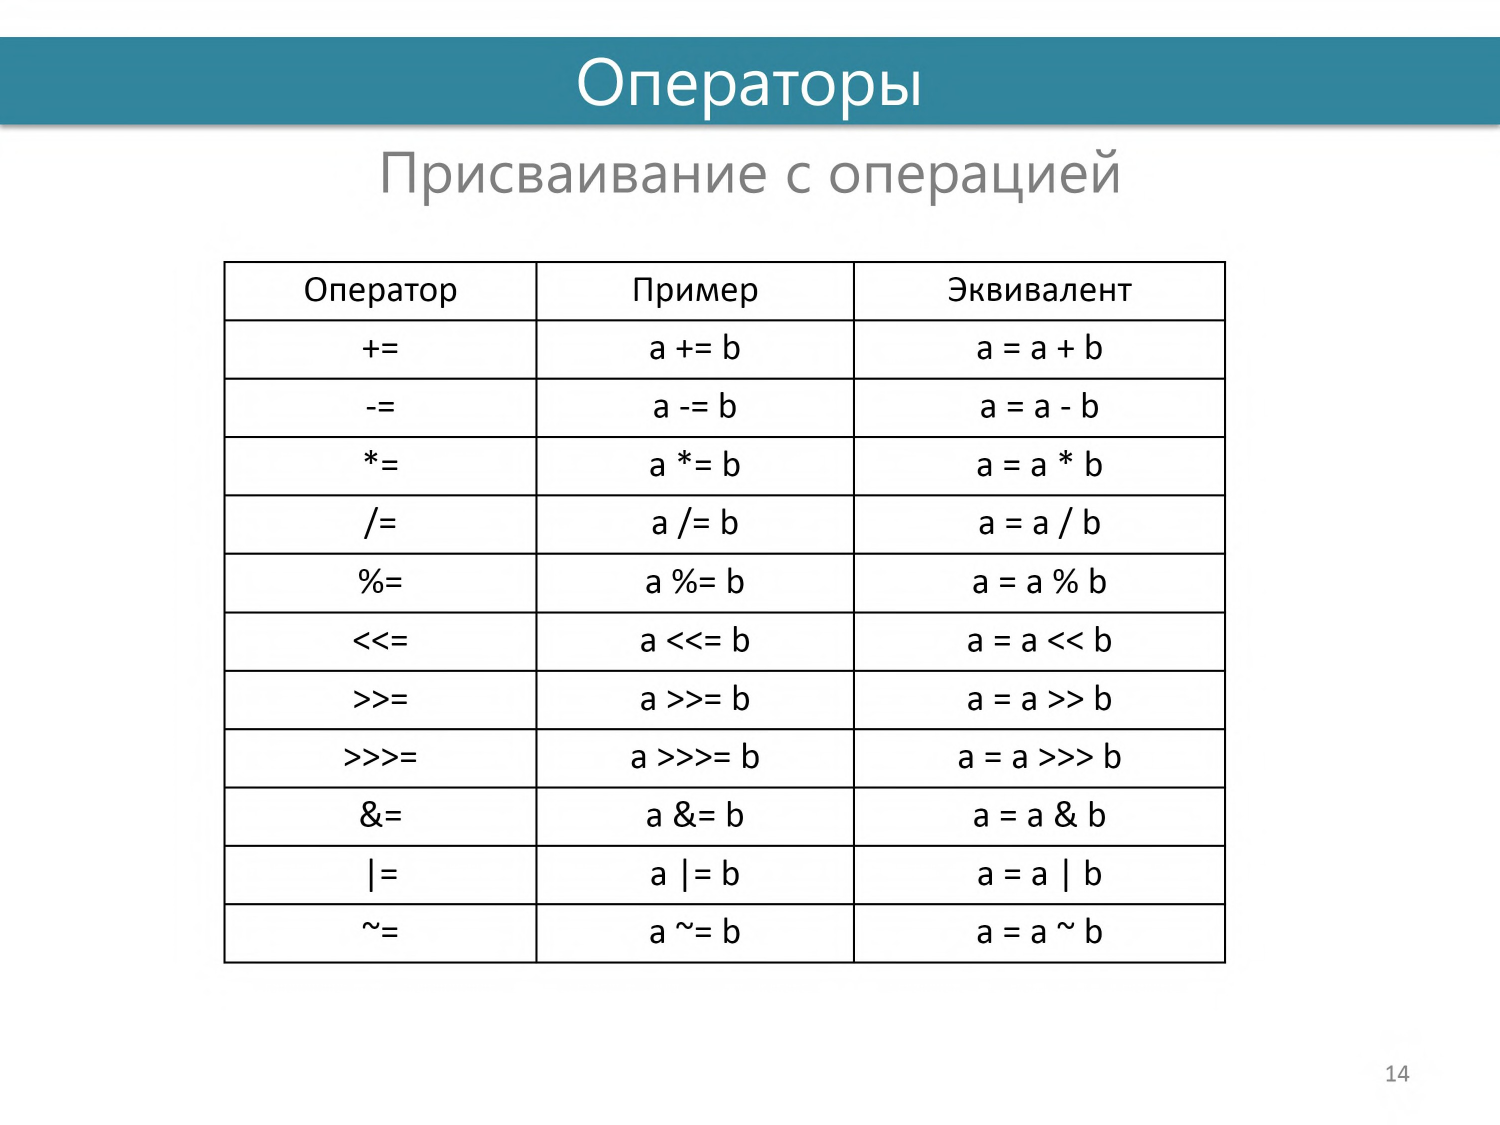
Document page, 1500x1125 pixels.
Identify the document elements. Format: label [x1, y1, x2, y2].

text_box [0, 0, 1500, 1125]
